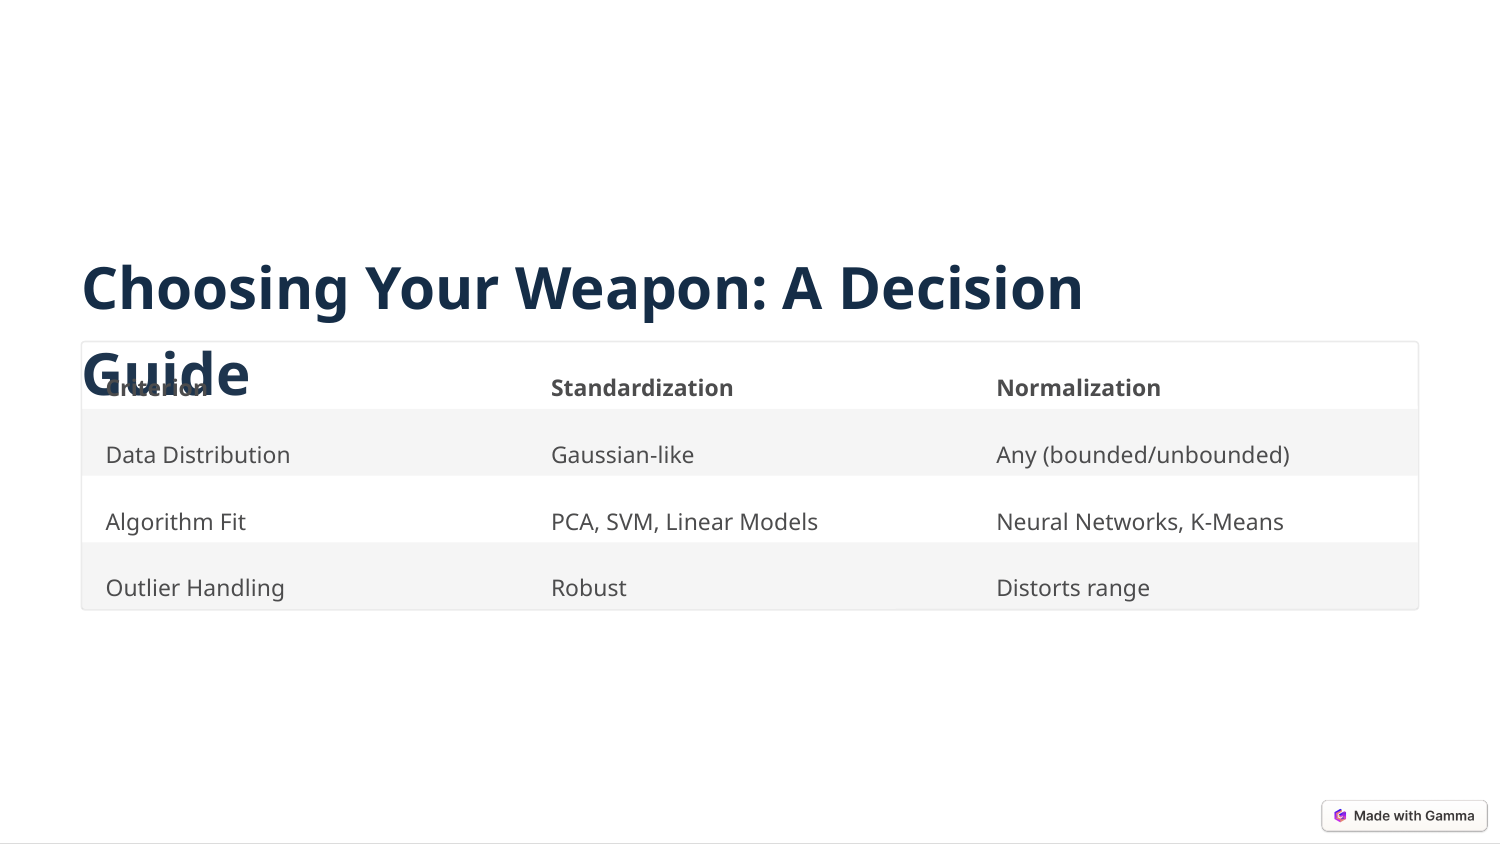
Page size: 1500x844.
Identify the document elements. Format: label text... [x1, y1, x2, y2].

text_box Choosing Your Weapon: A Decision Guide [81, 233, 1119, 307]
text_box PCA, SVM, Linear Models [551, 490, 949, 528]
text_box Gaussian-like [551, 423, 949, 461]
text_box Neural Networks, K-Means [996, 490, 1395, 528]
text_box [82, 475, 1418, 542]
text_box [82, 342, 1418, 408]
text_box Criterion [105, 356, 504, 395]
text_box Normalization [996, 356, 1395, 395]
text_box Any (bounded/unbounded) [996, 423, 1395, 461]
text_box [82, 408, 1418, 475]
text_box Robust [551, 557, 949, 595]
text_box Data Distribution [105, 423, 504, 461]
text_box Standardization [551, 356, 949, 395]
picture [1316, 794, 1493, 837]
text_box Outlier Handling [105, 557, 504, 595]
text_box [82, 542, 1418, 609]
text_box Algorithm Fit [105, 490, 504, 528]
text_box Distorts range [996, 557, 1395, 595]
